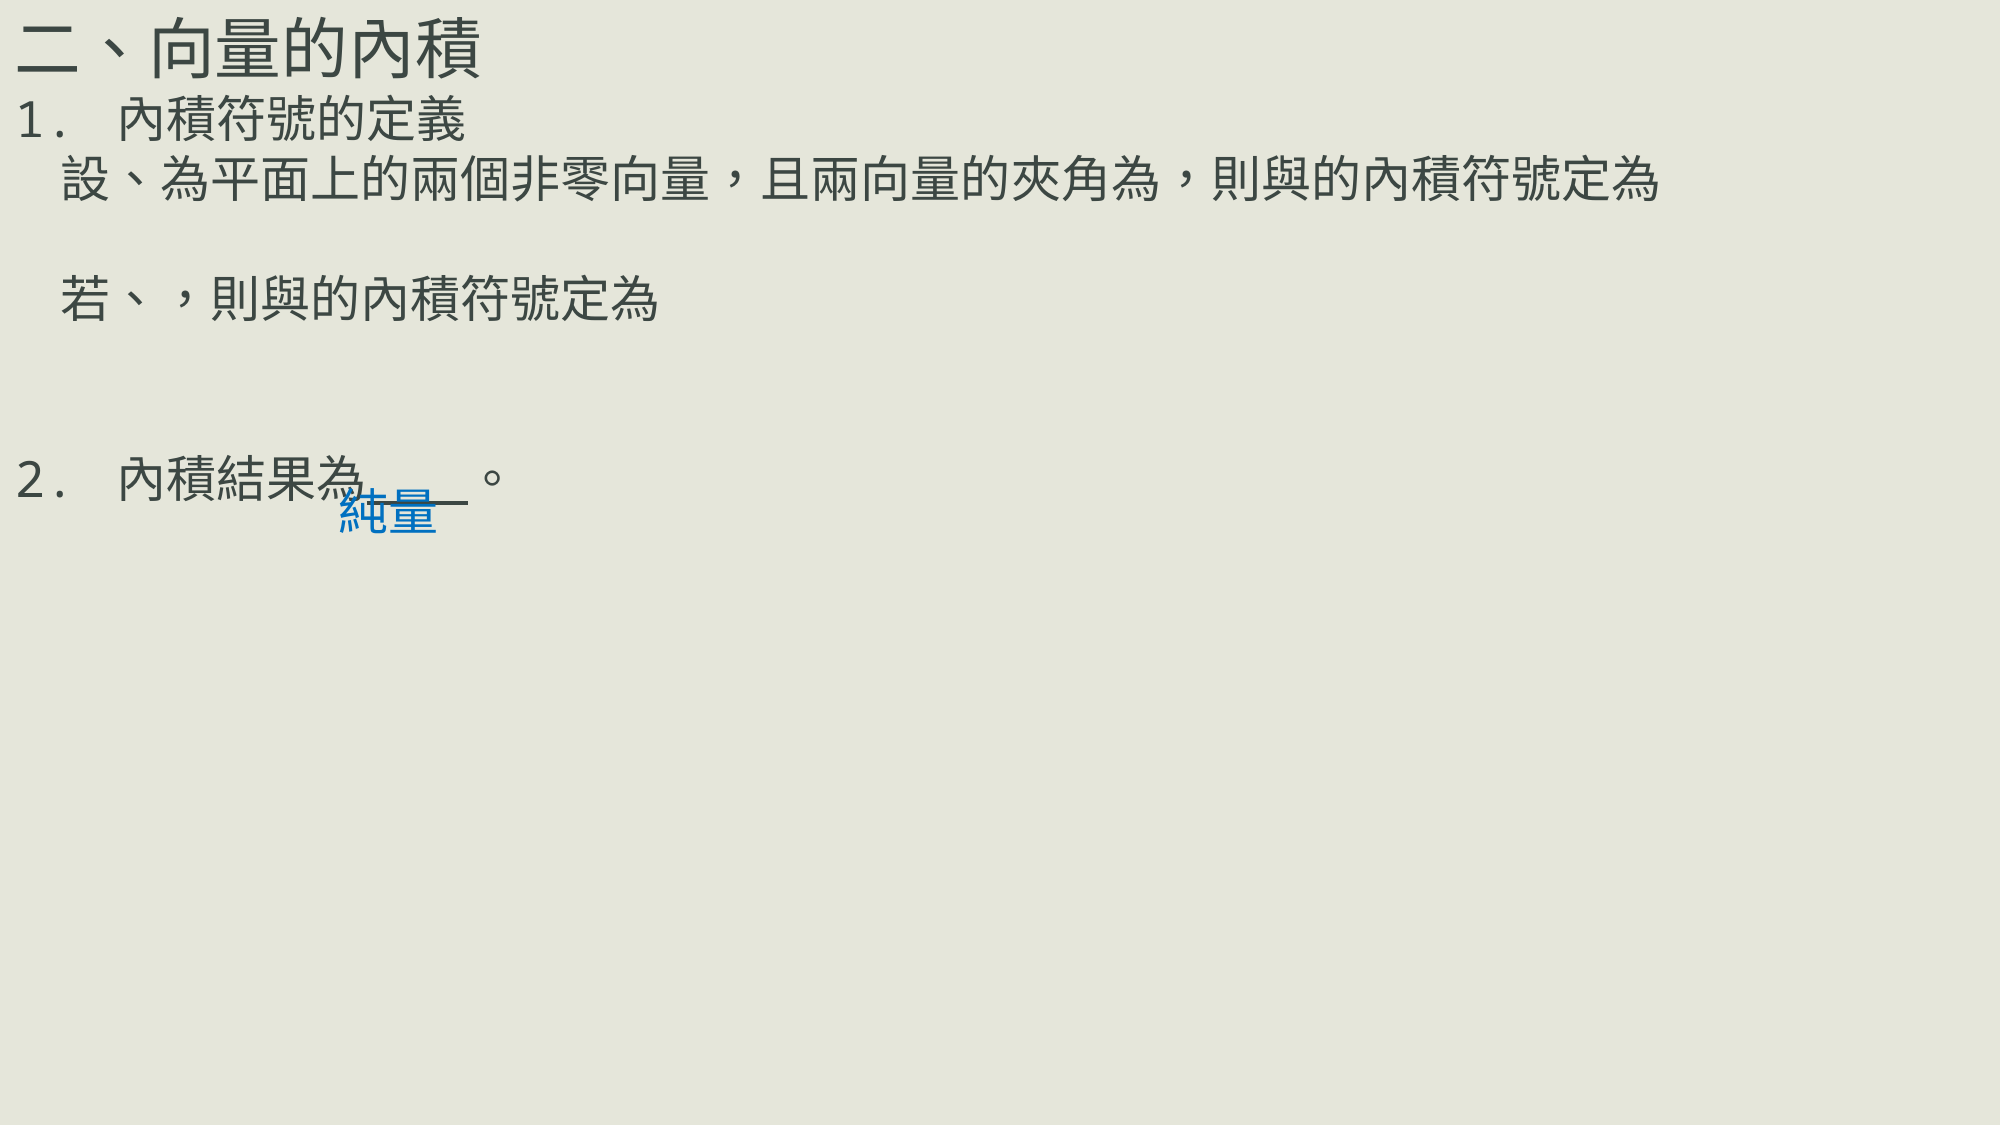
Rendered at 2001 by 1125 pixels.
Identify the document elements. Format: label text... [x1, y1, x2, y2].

text_box 純量 [240, 471, 537, 550]
